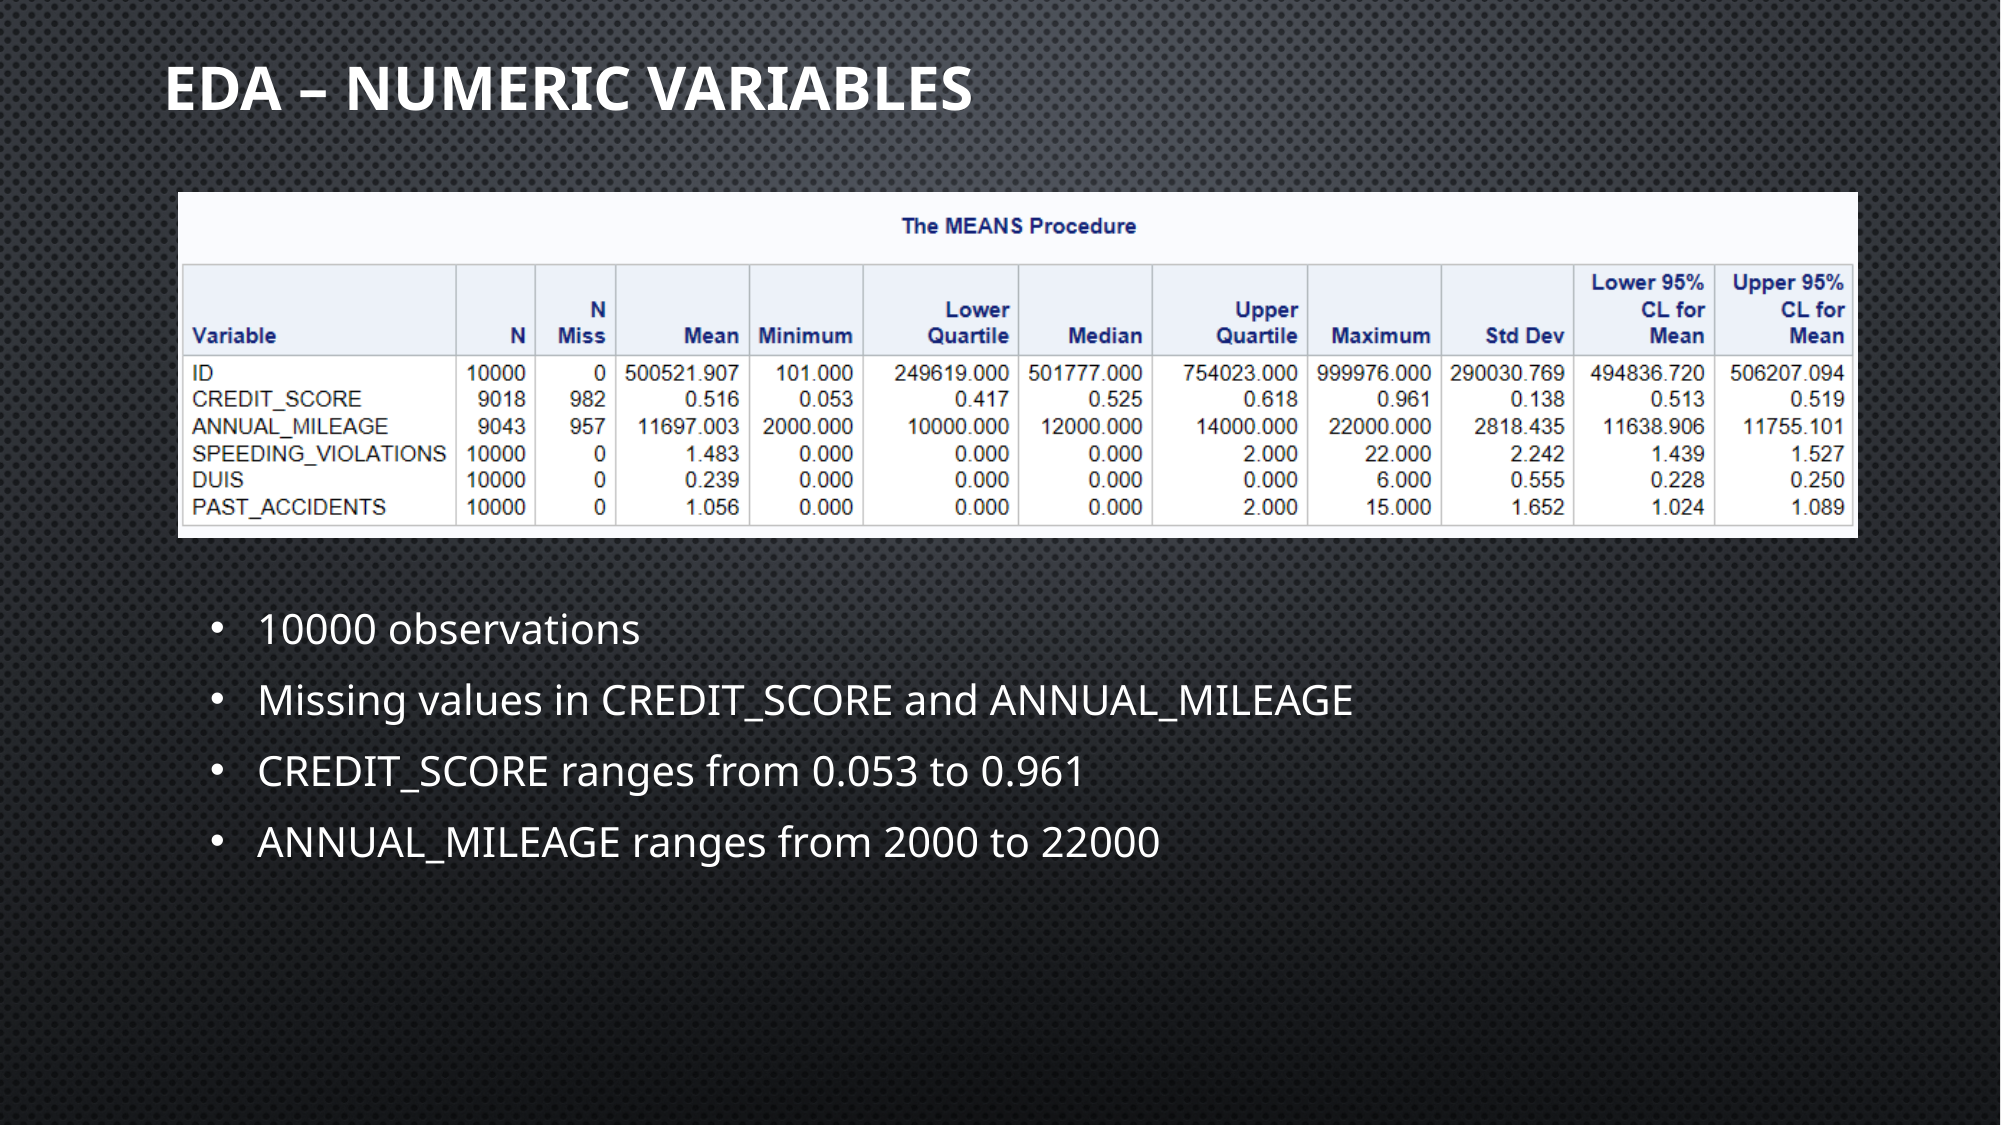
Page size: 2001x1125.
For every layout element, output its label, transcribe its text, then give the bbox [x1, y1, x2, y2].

picture [177, 192, 1858, 539]
text_box 10000 observations Missing values in CREDIT_SCORE and ANNUAL_MILEAGE CREDIT_SCORE ranges from 0.053 to 0.961 ANNUAL_MILEAGE ranges from 2000 to 22000 [195, 595, 1811, 988]
title EDA – Numeric Variables [148, 27, 1888, 146]
